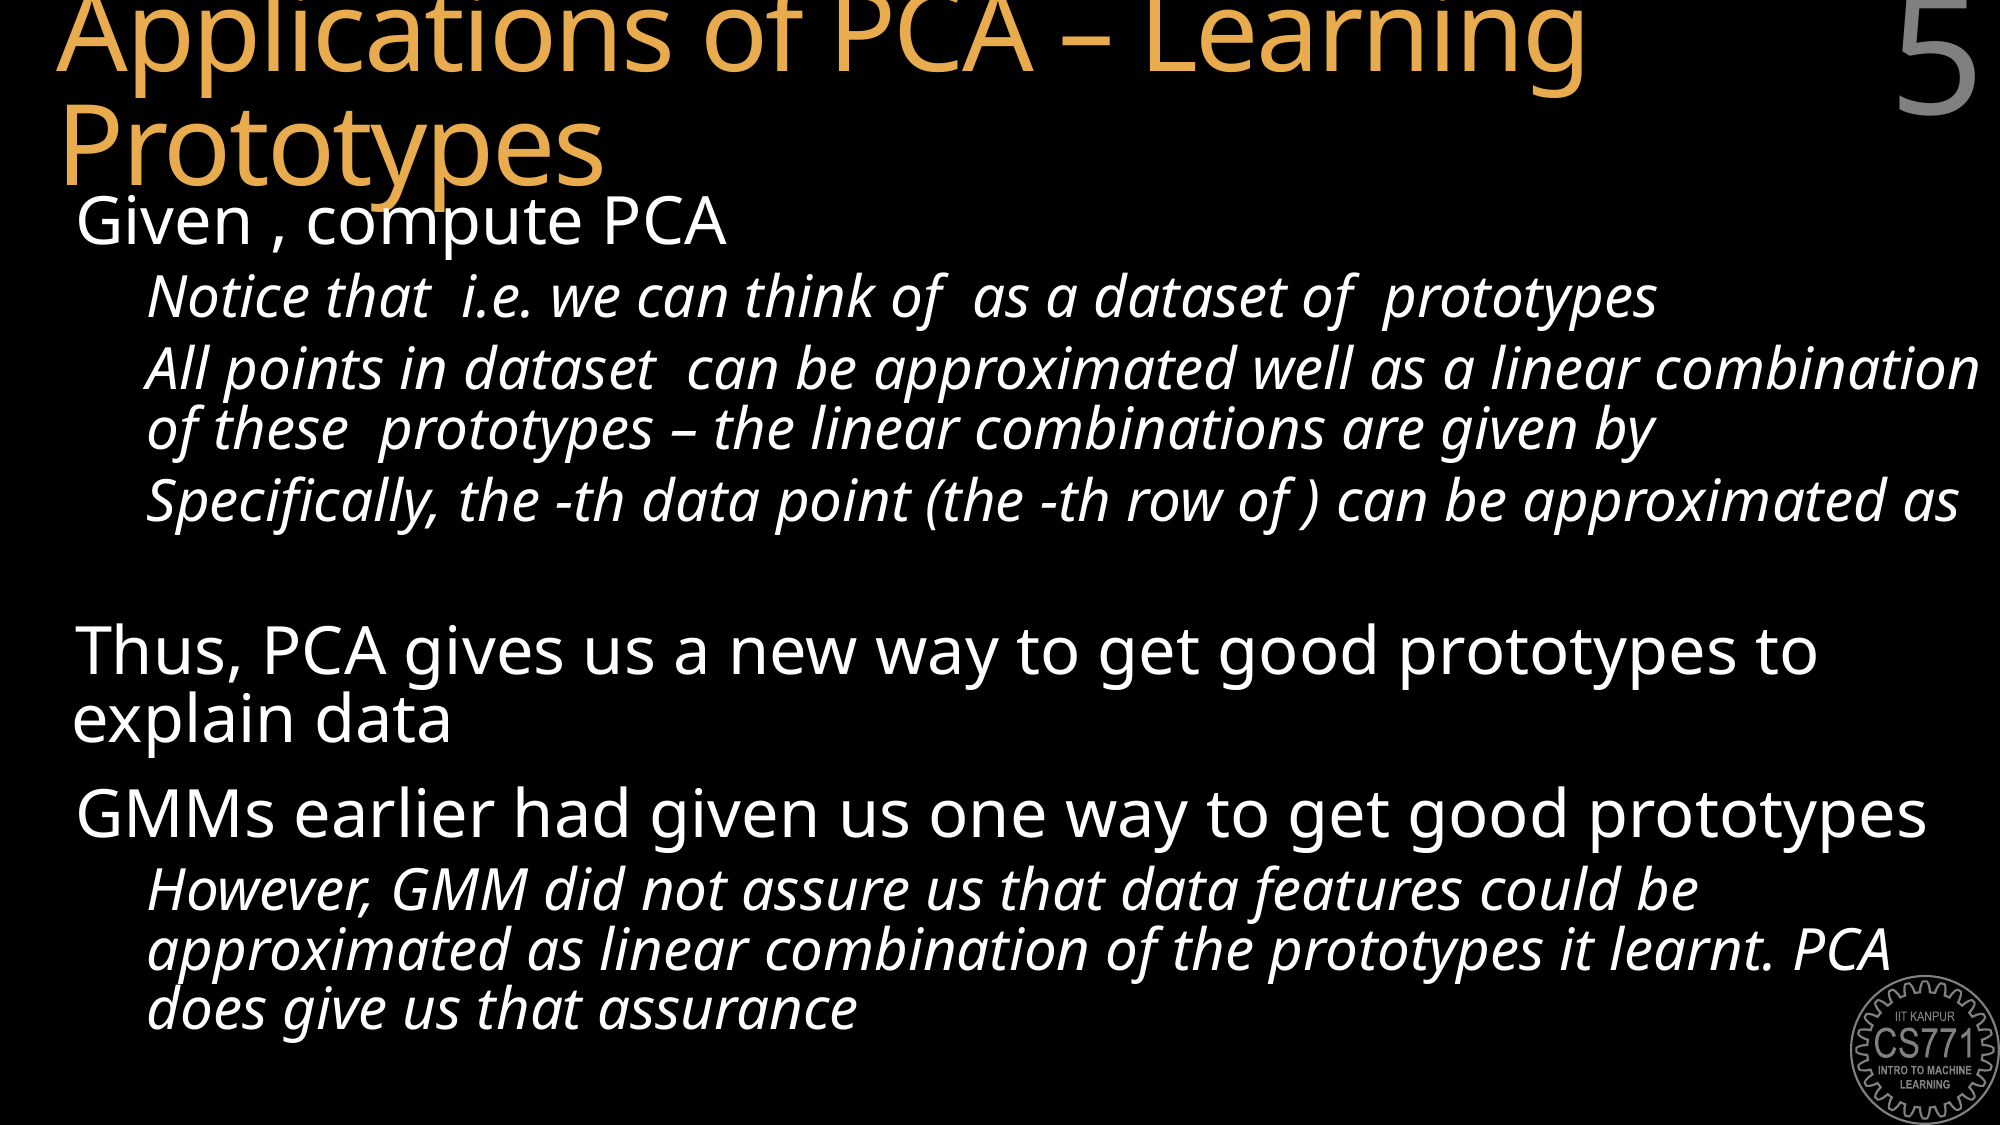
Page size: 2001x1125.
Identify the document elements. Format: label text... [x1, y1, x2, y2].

slide_number 5 [1520, 6, 2000, 183]
title Applications of PCA – Learning Prototypes [41, 5, 1945, 183]
